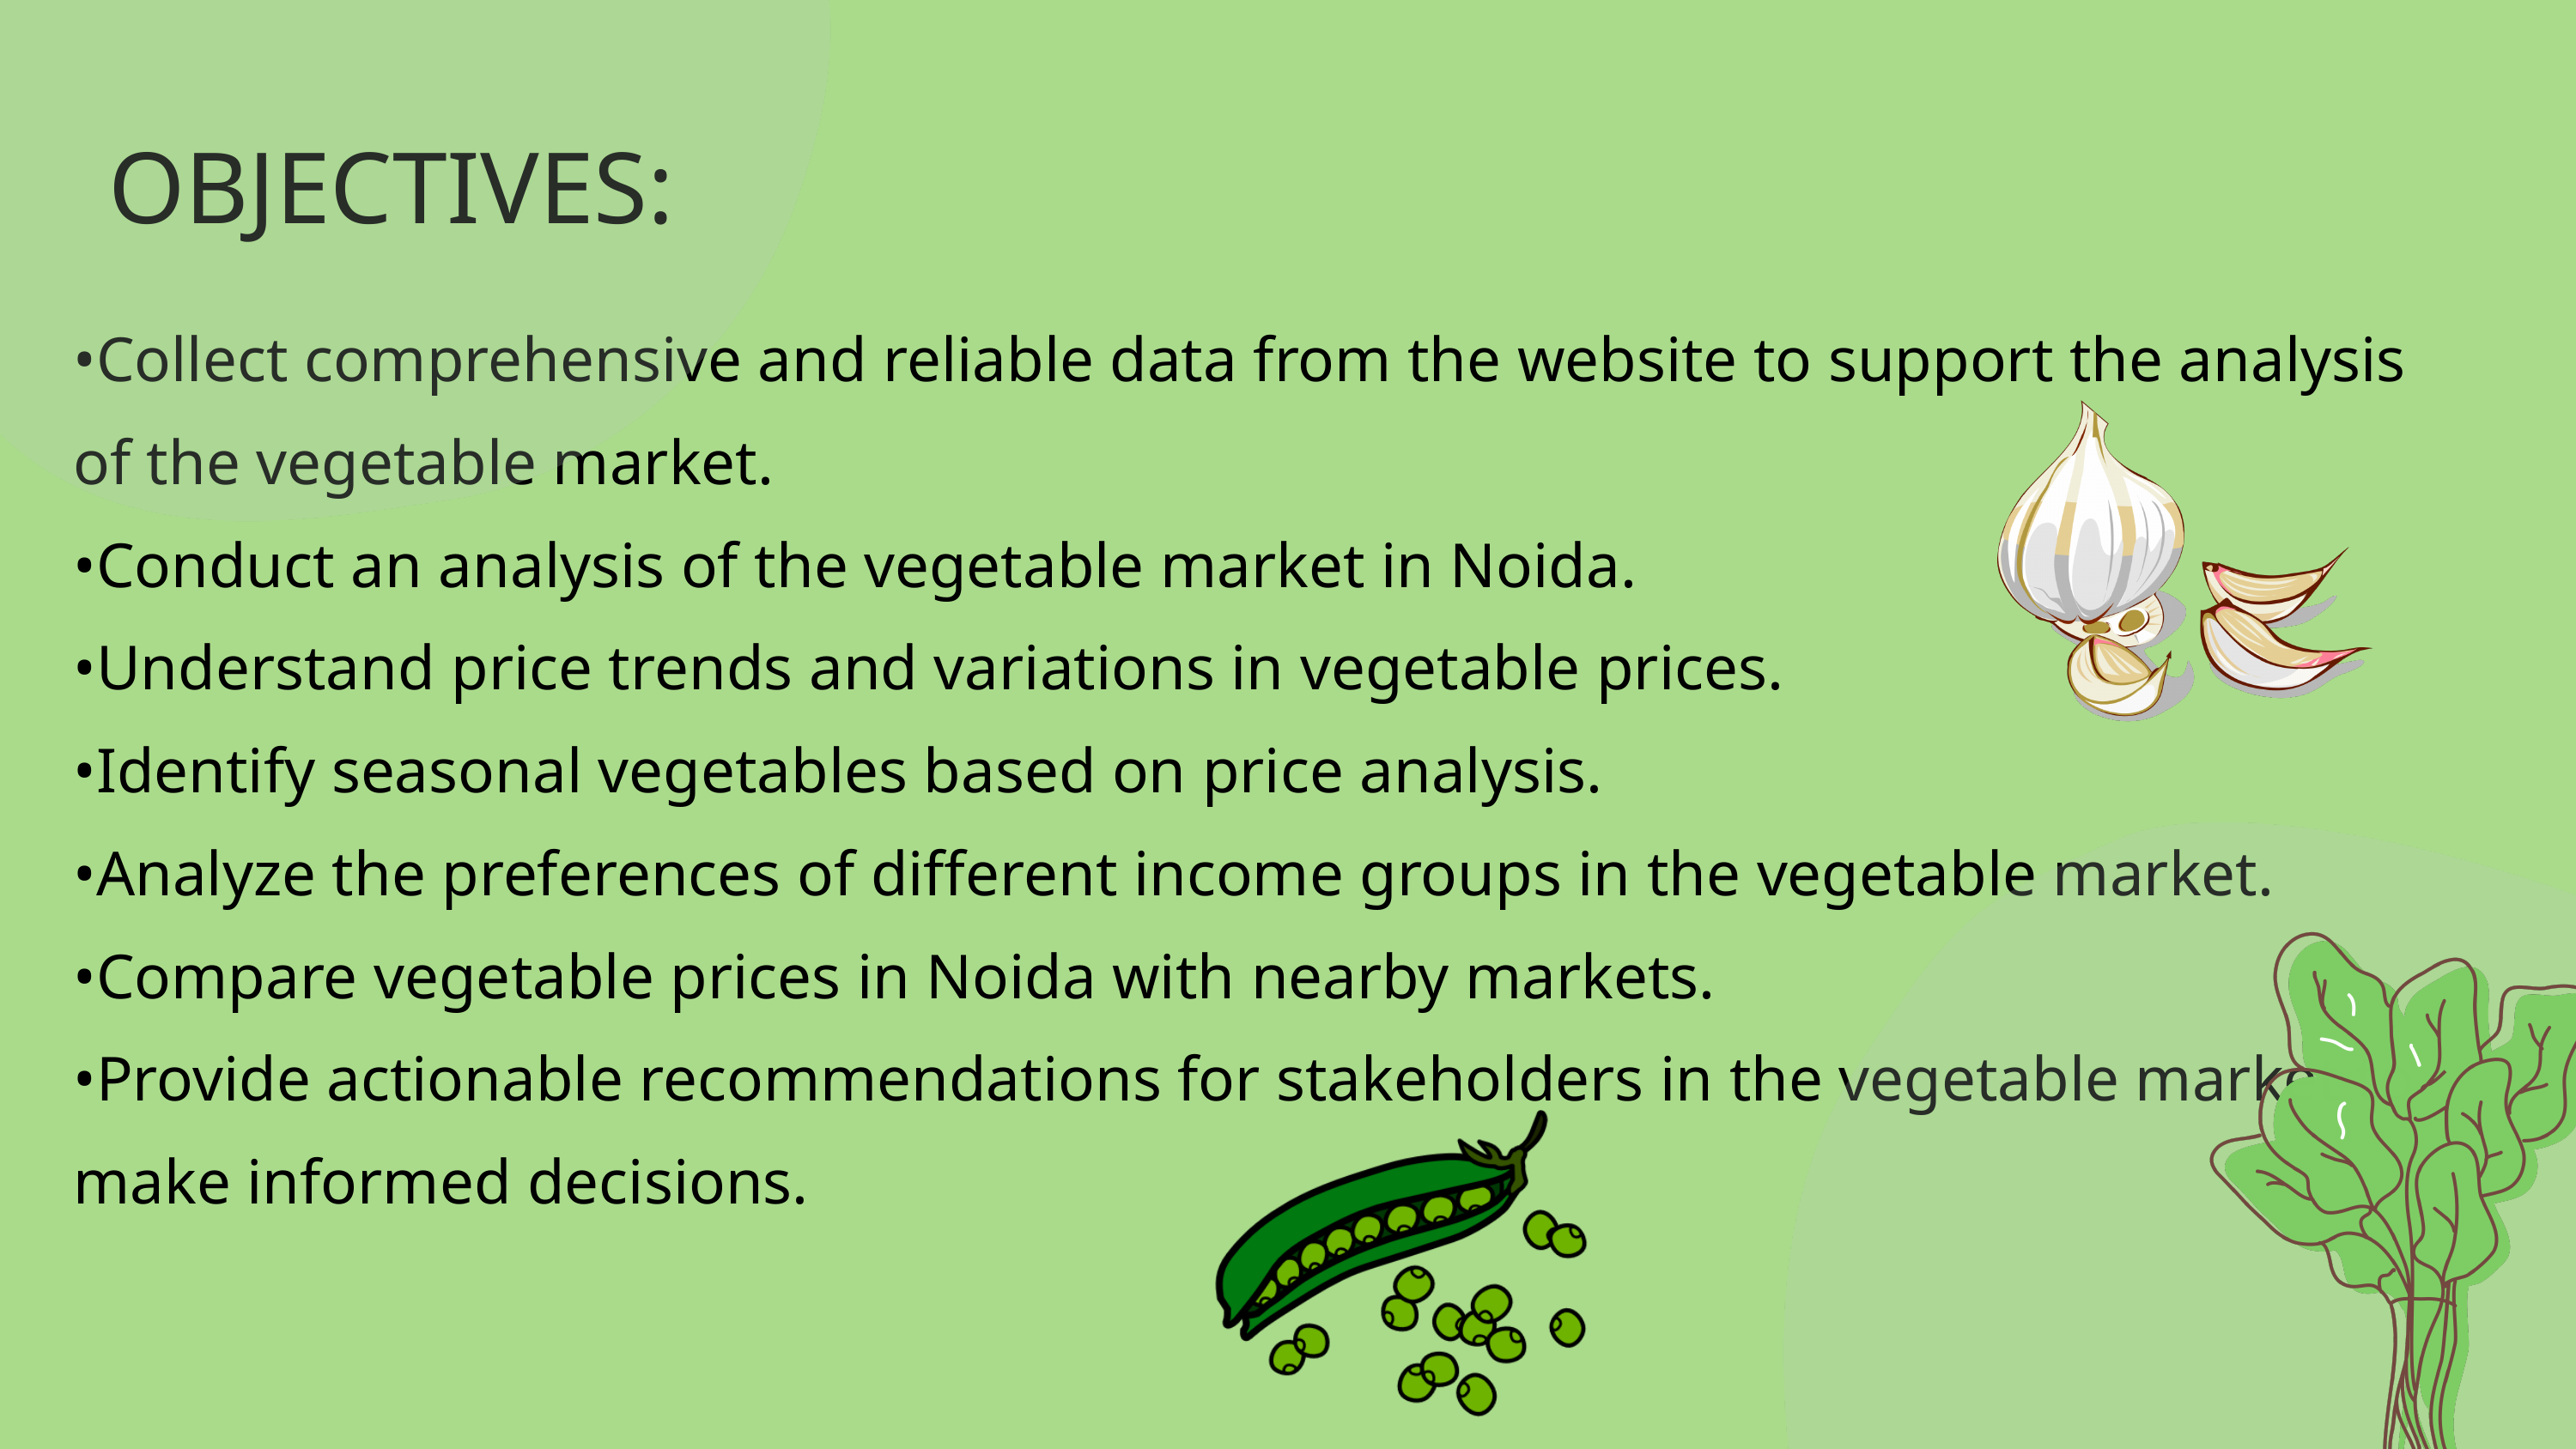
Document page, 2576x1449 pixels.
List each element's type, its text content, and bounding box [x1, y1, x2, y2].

text_box [1749, 772, 2576, 1449]
text_box •Collect comprehensive and reliable data from the website to support the analysis of the vegetable market. •Conduct an analysis of the vegetable market in Noida. •Understand price trends and variations in vegetable prices. •Identify seasonal vegetables based on price analysis. •Analyze the preferences of different income groups in the vegetable market. •Compare vegetable prices in Noida with nearby markets. •Provide actionable recommendations for stakeholders in the vegetable market to make informed decisions. [73, 291, 2432, 1319]
text_box [1995, 400, 2373, 724]
text_box [1213, 1110, 1596, 1426]
text_box [2207, 931, 2576, 1449]
text_box [0, 0, 851, 563]
